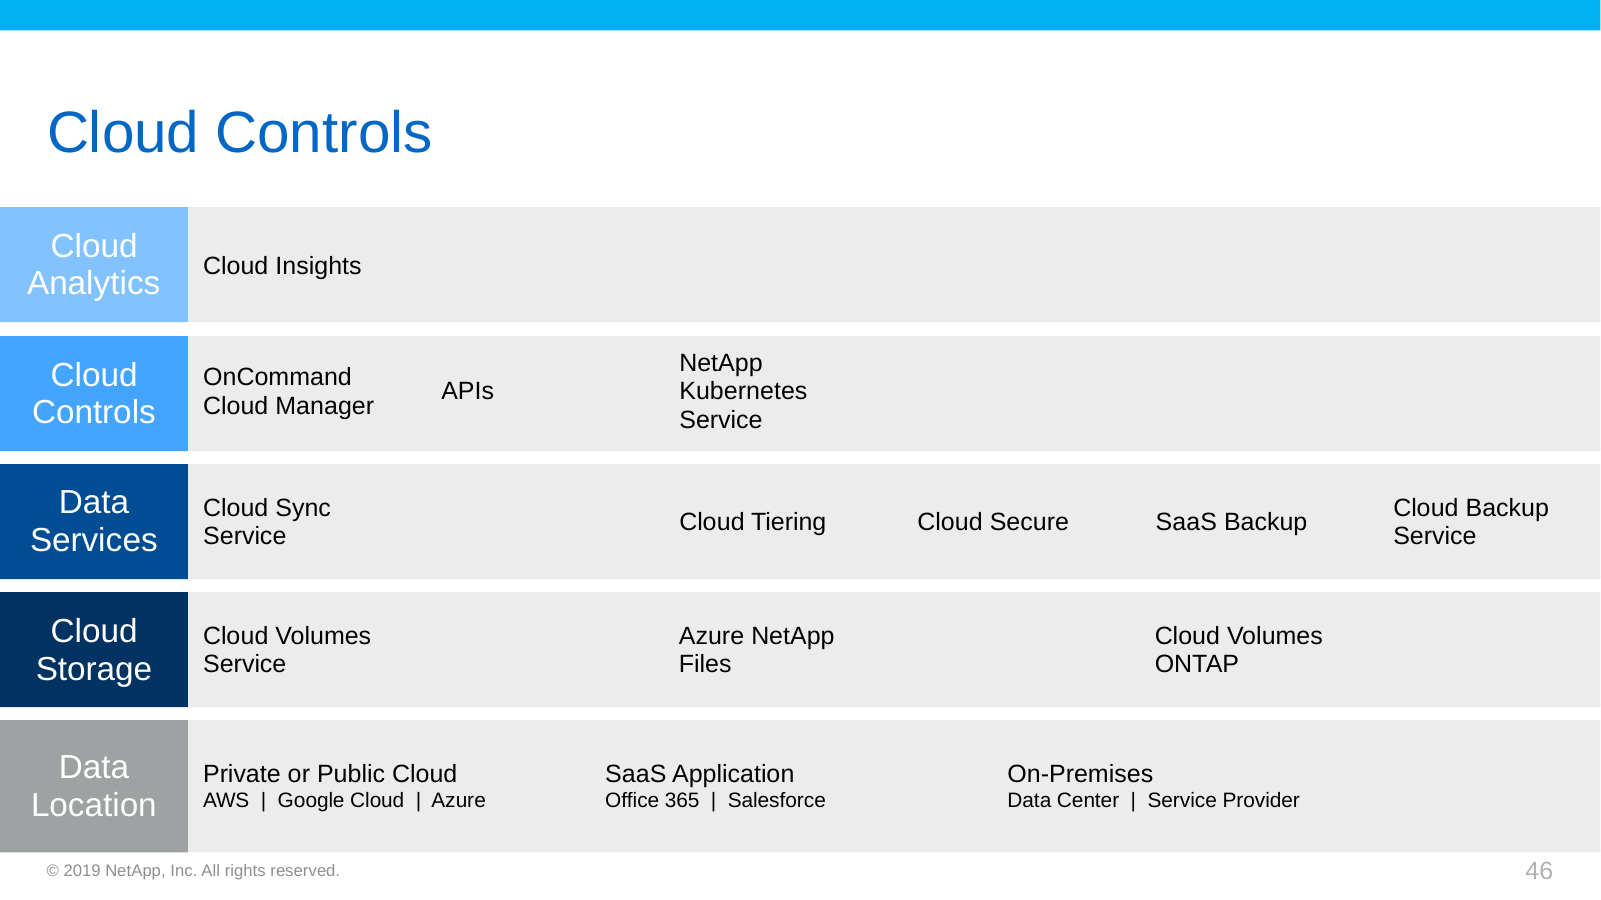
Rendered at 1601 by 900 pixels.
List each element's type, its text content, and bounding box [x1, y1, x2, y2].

footer © 2019 NetApp, Inc. All rights reserved. [34, 853, 533, 887]
title Cloud Controls [35, 52, 1567, 172]
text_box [0, 206, 1601, 853]
slide_number 46 [1458, 856, 1569, 884]
